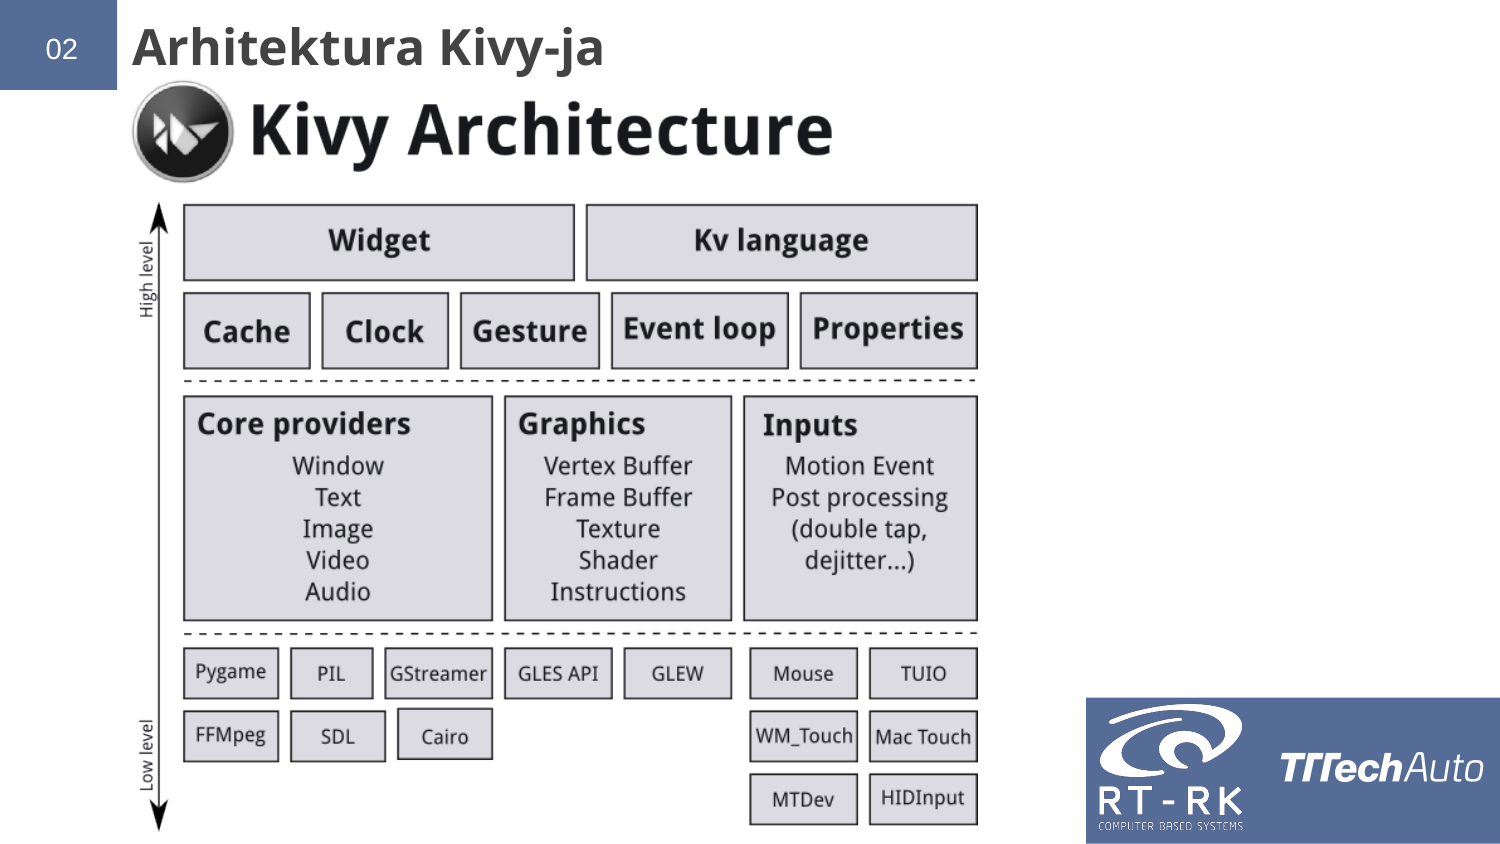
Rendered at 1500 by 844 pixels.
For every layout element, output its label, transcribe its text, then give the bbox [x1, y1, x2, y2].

picture [130, 79, 978, 832]
text_box [94, 0, 118, 90]
text_box 02 [0, 0, 94, 95]
title Arhitektura Kivy-ja [118, 0, 1014, 80]
text_box [1255, 697, 1500, 844]
picture [1265, 737, 1498, 798]
picture [1088, 697, 1254, 838]
